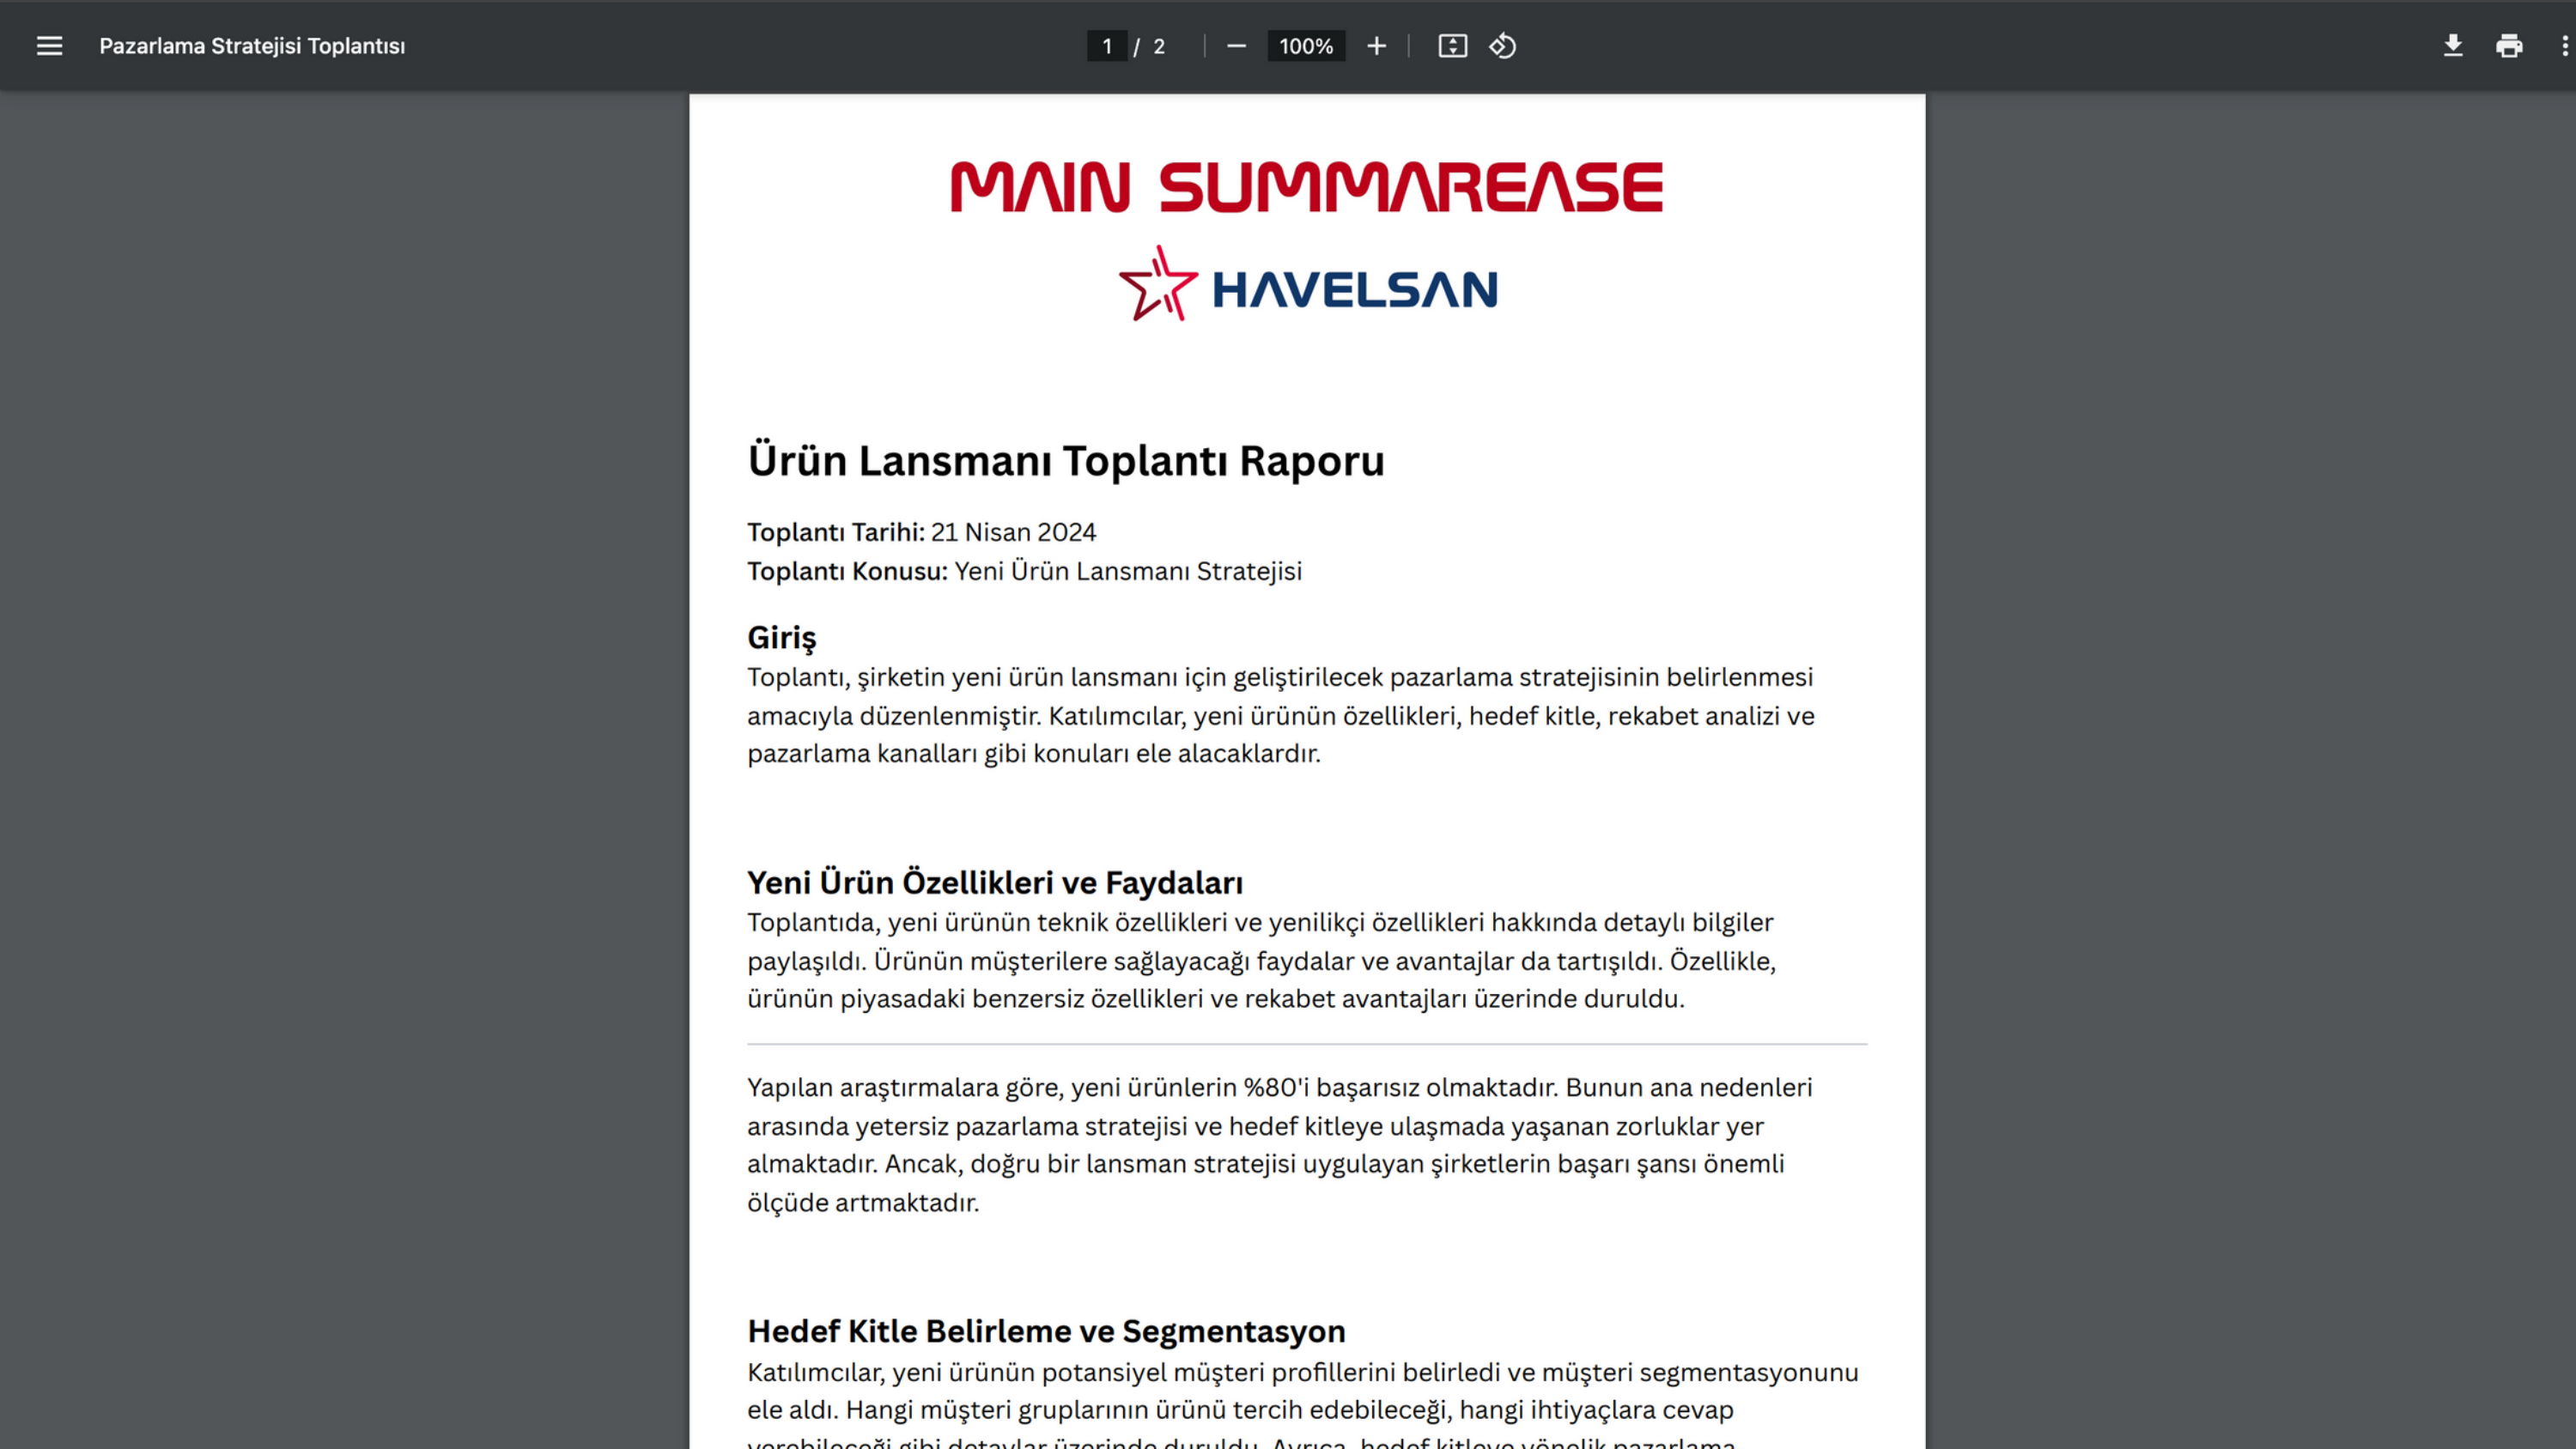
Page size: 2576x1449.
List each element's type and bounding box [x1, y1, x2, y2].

text_box [0, 0, 2576, 1449]
